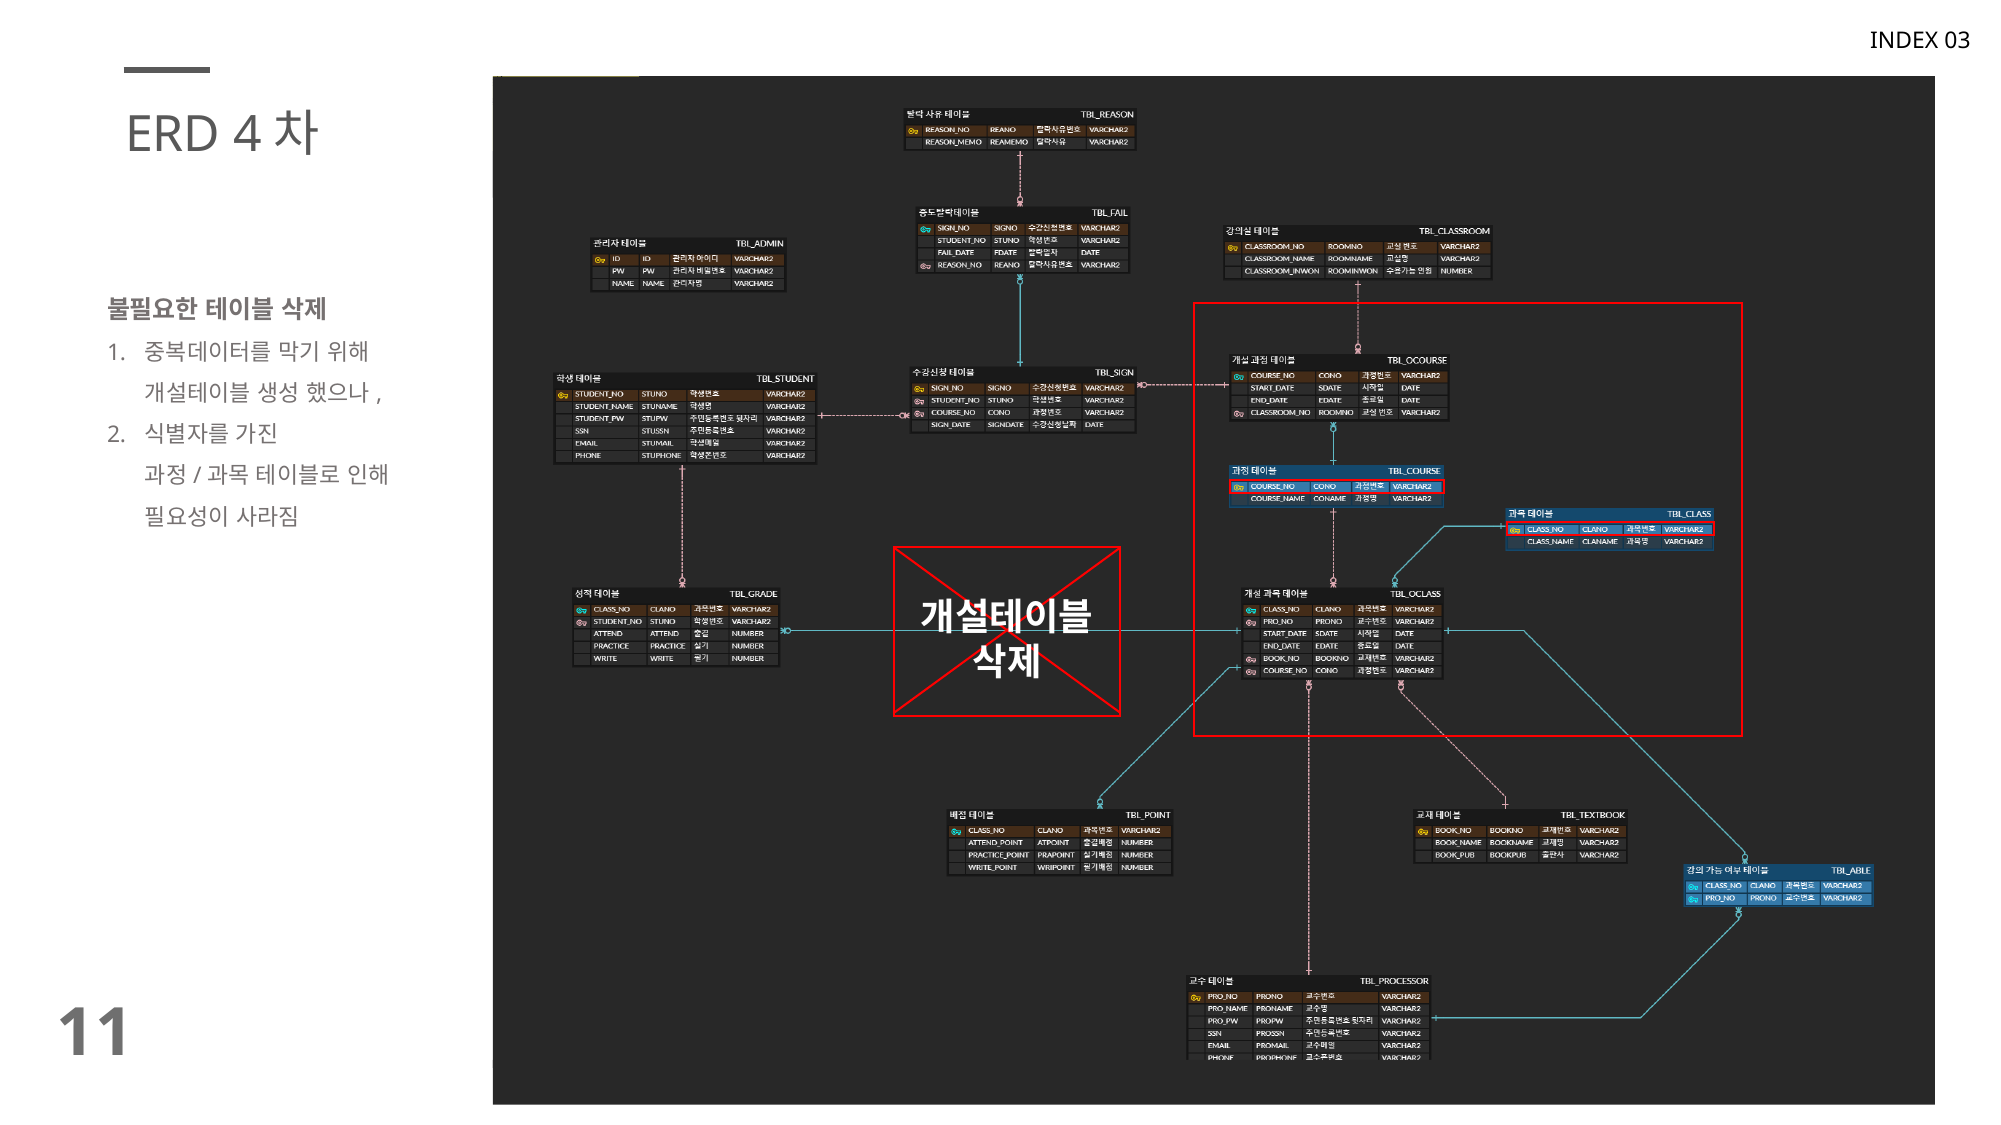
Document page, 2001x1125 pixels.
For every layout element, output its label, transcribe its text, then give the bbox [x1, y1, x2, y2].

text_box 불필요한 테이블 삭제 중복데이터를 막기 위해 개설테이블 생성 했으나, 식별자를 가진 과정/과목 테이블로 인해 필요성이 사라짐 [92, 271, 492, 537]
picture [492, 76, 1935, 1068]
text_box ERD 4차 [110, 108, 492, 170]
text_box 11 [41, 981, 148, 1076]
text_box INDEX 03 [1841, 0, 2000, 61]
text_box [492, 1059, 1936, 1106]
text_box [893, 547, 1121, 717]
